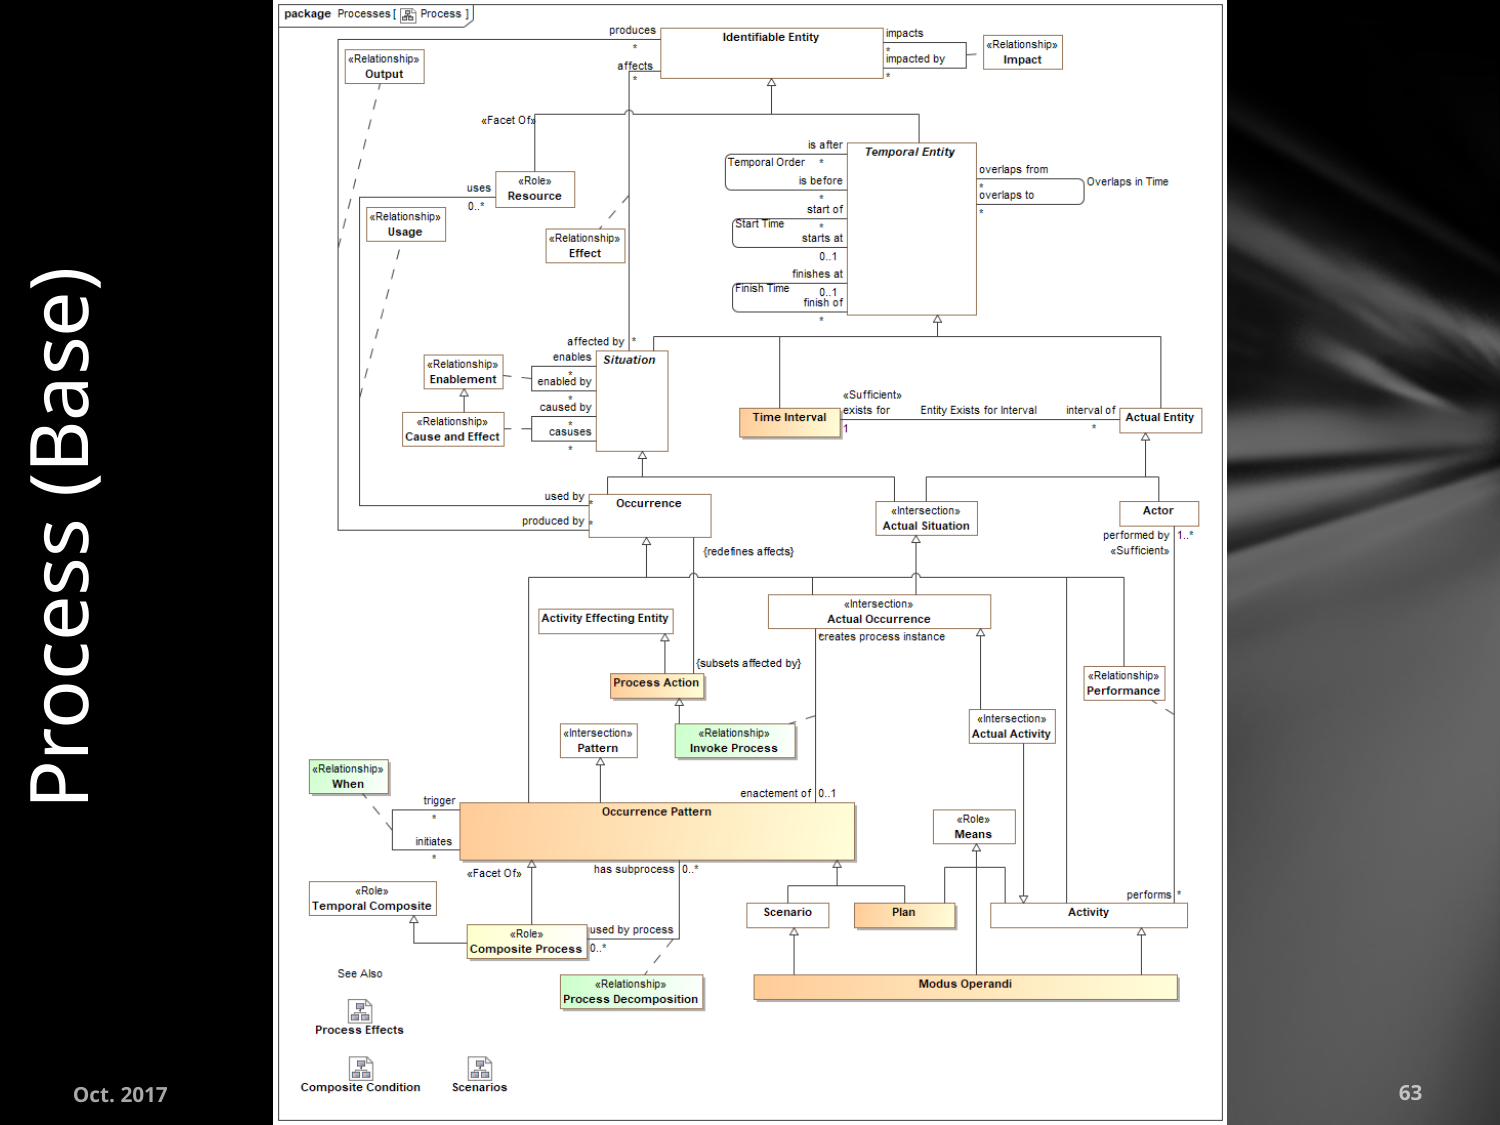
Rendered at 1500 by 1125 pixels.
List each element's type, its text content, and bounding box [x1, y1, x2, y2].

picture [273, 0, 1227, 1125]
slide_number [57, 1073, 267, 1115]
title Process (Base) [0, 3, 113, 1074]
slide_number 63 [1293, 1073, 1438, 1115]
